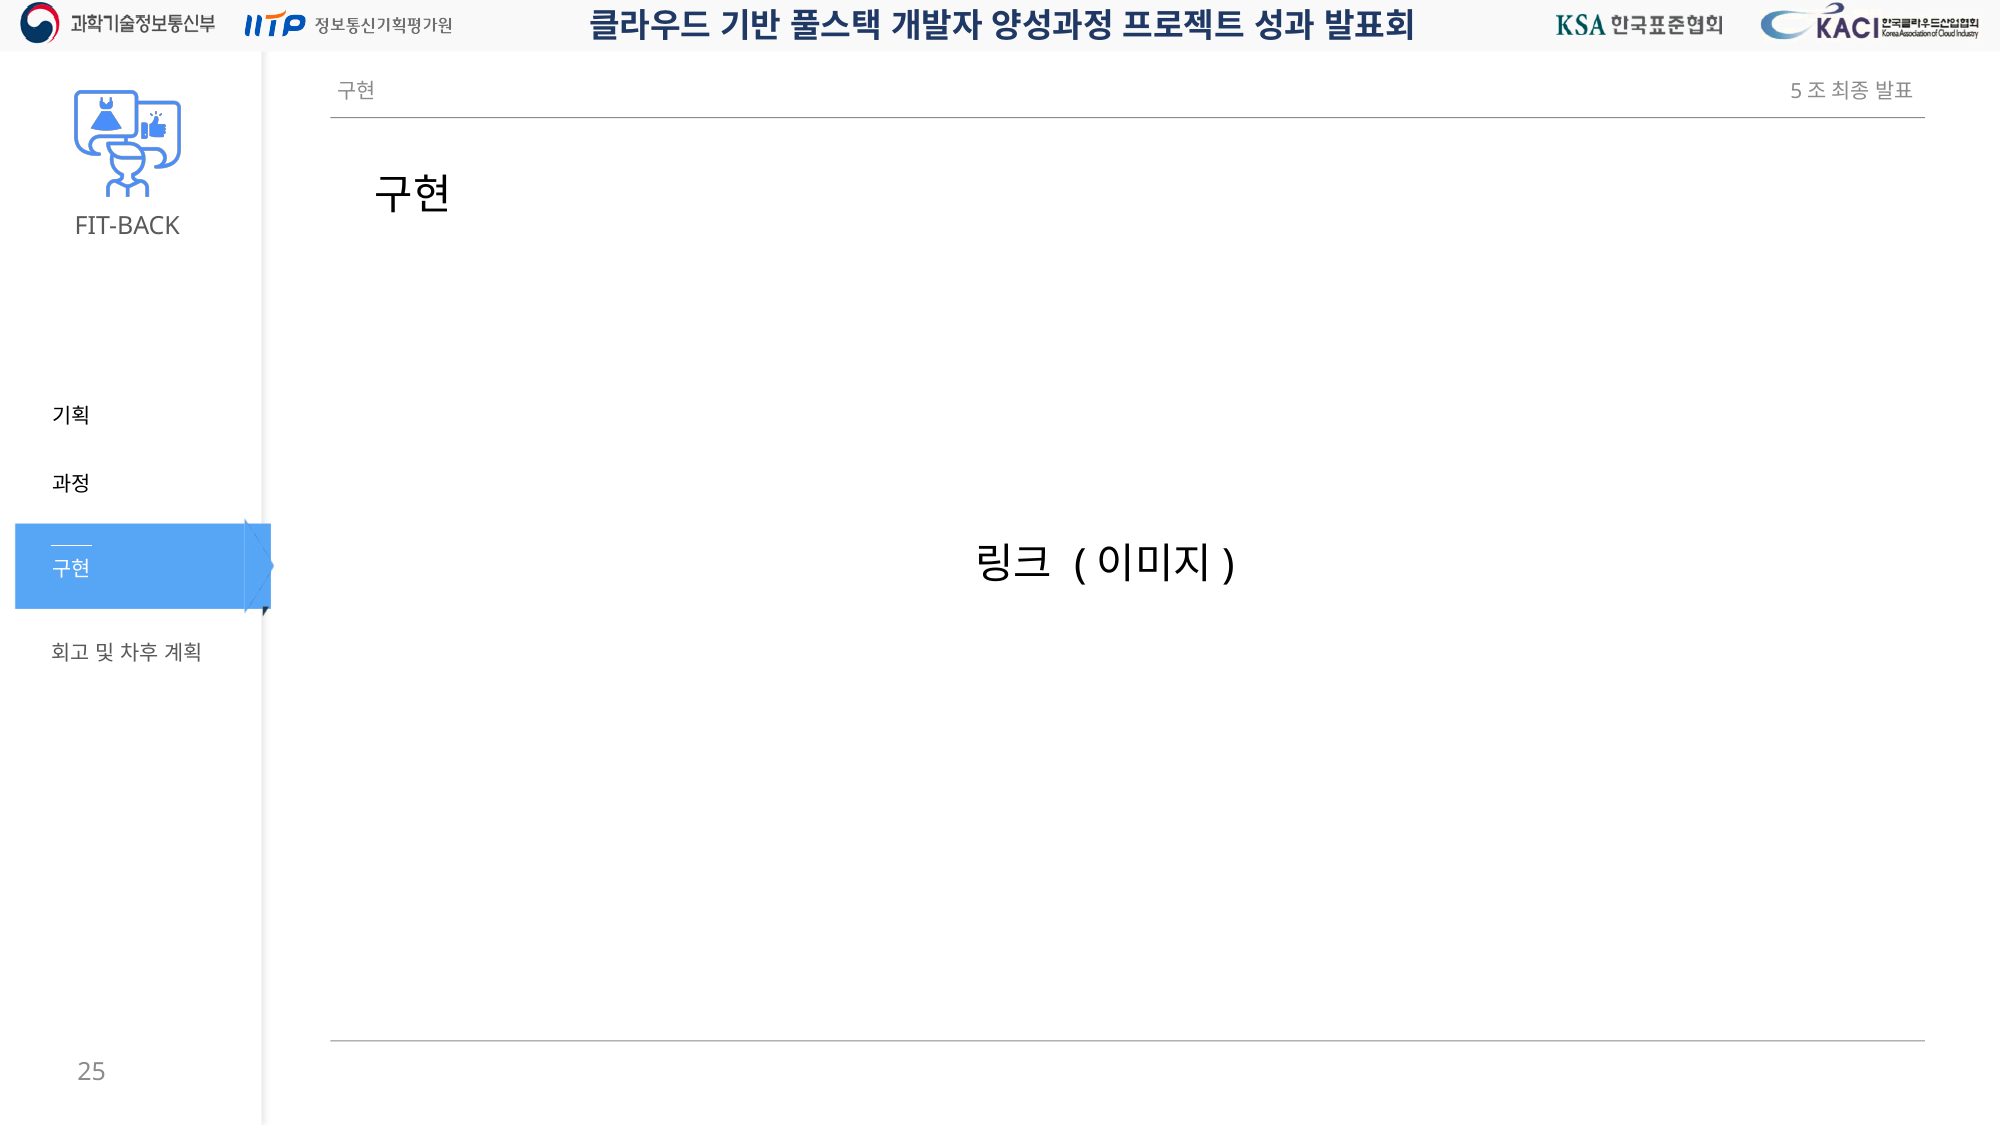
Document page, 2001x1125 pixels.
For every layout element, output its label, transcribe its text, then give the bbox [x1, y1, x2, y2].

text_box 링크 (이미지) [960, 529, 1250, 595]
picture [18, 1, 228, 45]
slide_number 25 [62, 1042, 513, 1103]
picture [243, 6, 453, 39]
text_box 구현 [360, 160, 467, 226]
picture [0, 52, 395, 1125]
picture [1759, 1, 1982, 43]
picture [1556, 14, 1722, 35]
